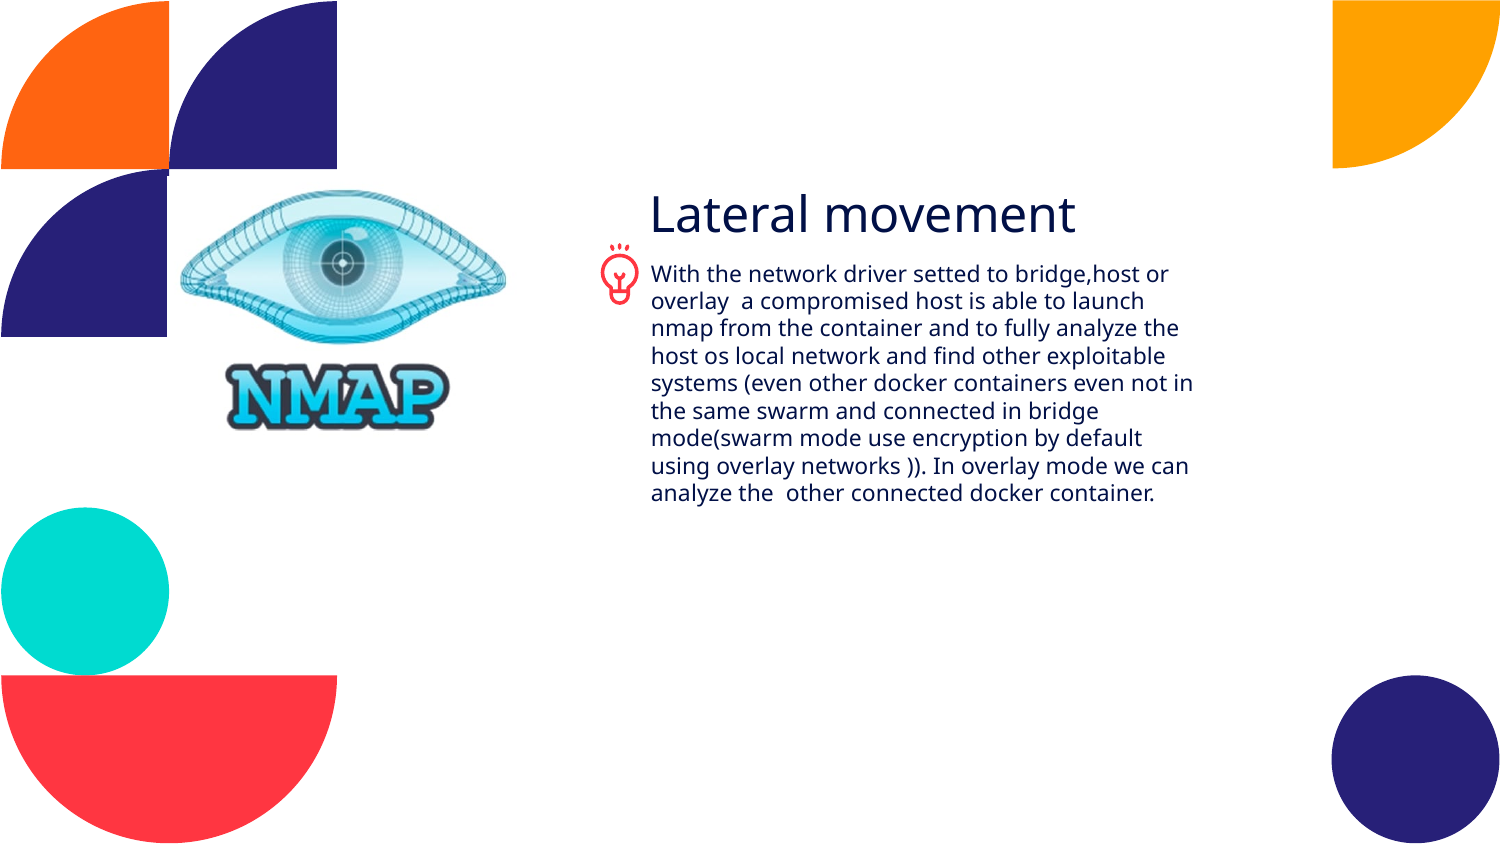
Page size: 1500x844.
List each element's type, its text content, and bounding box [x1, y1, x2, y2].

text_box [599, 241, 640, 305]
text_box Lateral movement [637, 176, 1162, 248]
text_box With the network driver setted to bridge,host or overlay a compromised host is able to launch nmap from the container and to fully analyze the host os local network and find other exploitable systems (even other docker containers even not in the same swarm and connected in bridge mode(swarm mode use encryption by default using overlay networks )). In overlay mode we can analyze the other connected docker container. [639, 253, 1211, 540]
picture [166, 176, 517, 480]
